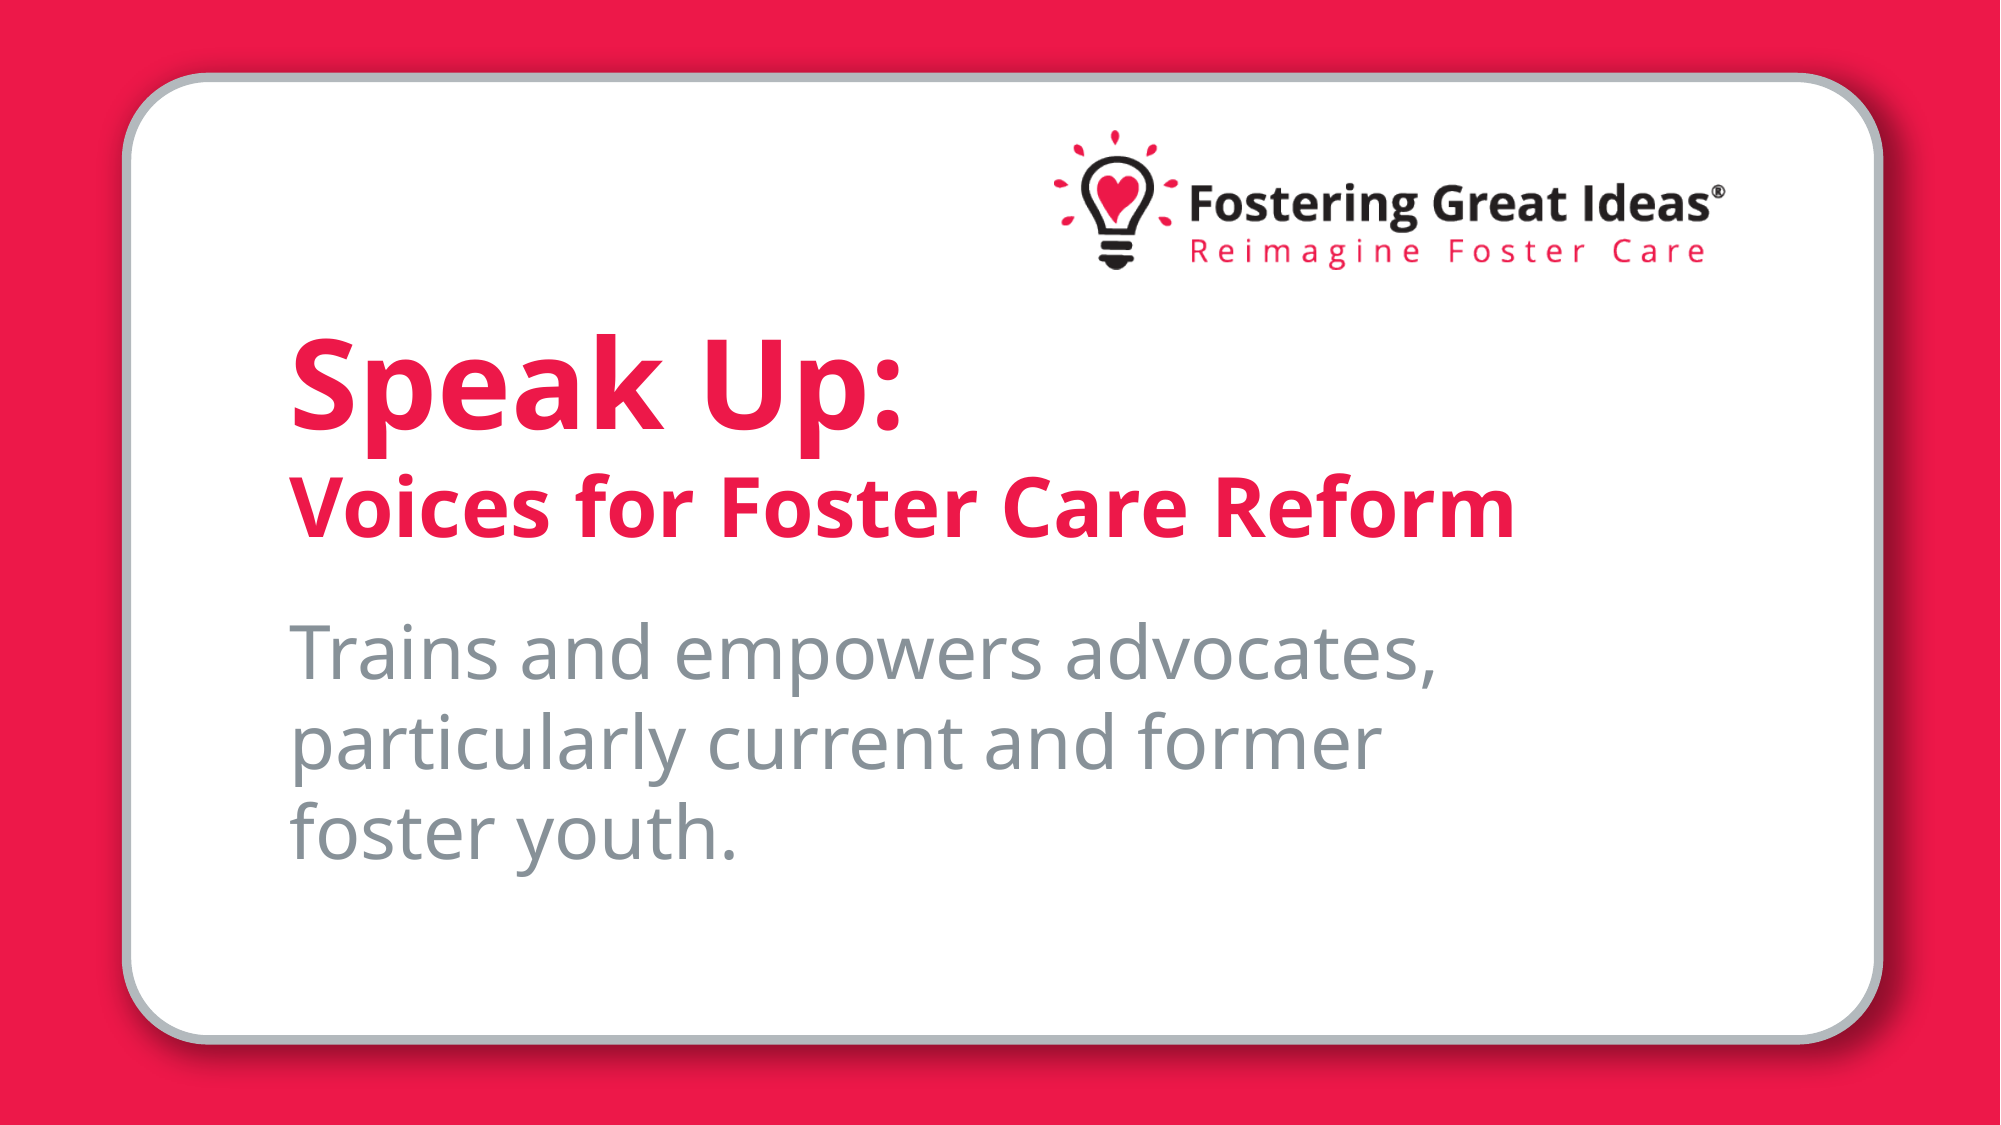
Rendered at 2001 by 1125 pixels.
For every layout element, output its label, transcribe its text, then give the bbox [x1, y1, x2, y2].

text_box [0, 0, 2000, 1125]
picture [1054, 130, 1726, 271]
text_box [124, 75, 1881, 1042]
text_box Speak Up: Voices for Foster Care Reform Trains and empowers advocates, particularly current and former foster youth. [274, 297, 1615, 882]
